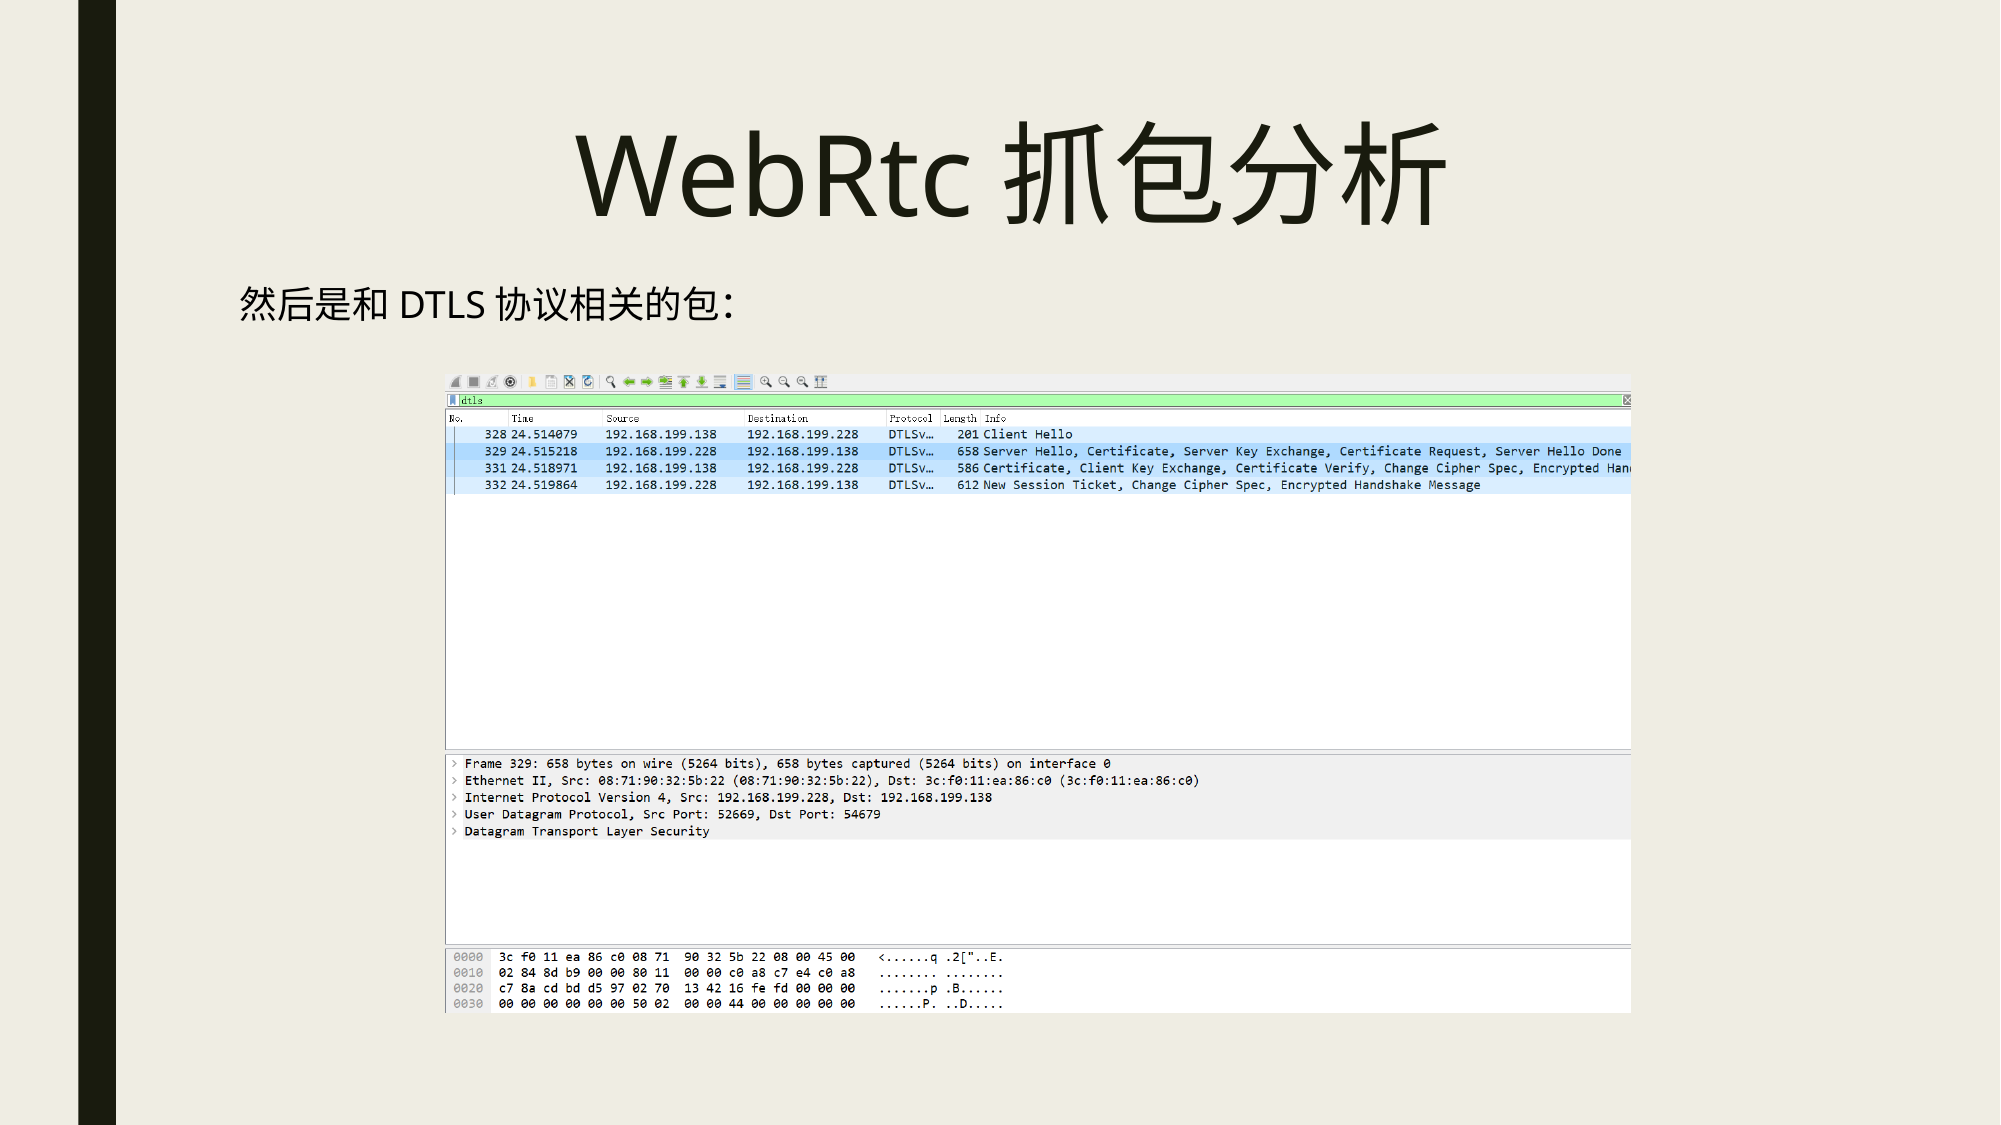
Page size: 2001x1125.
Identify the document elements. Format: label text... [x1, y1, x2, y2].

title WebRtc抓包分析 [225, 112, 1800, 357]
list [445, 374, 1631, 1013]
text_box 然后是和DTLS协议相关的包： [224, 273, 859, 334]
